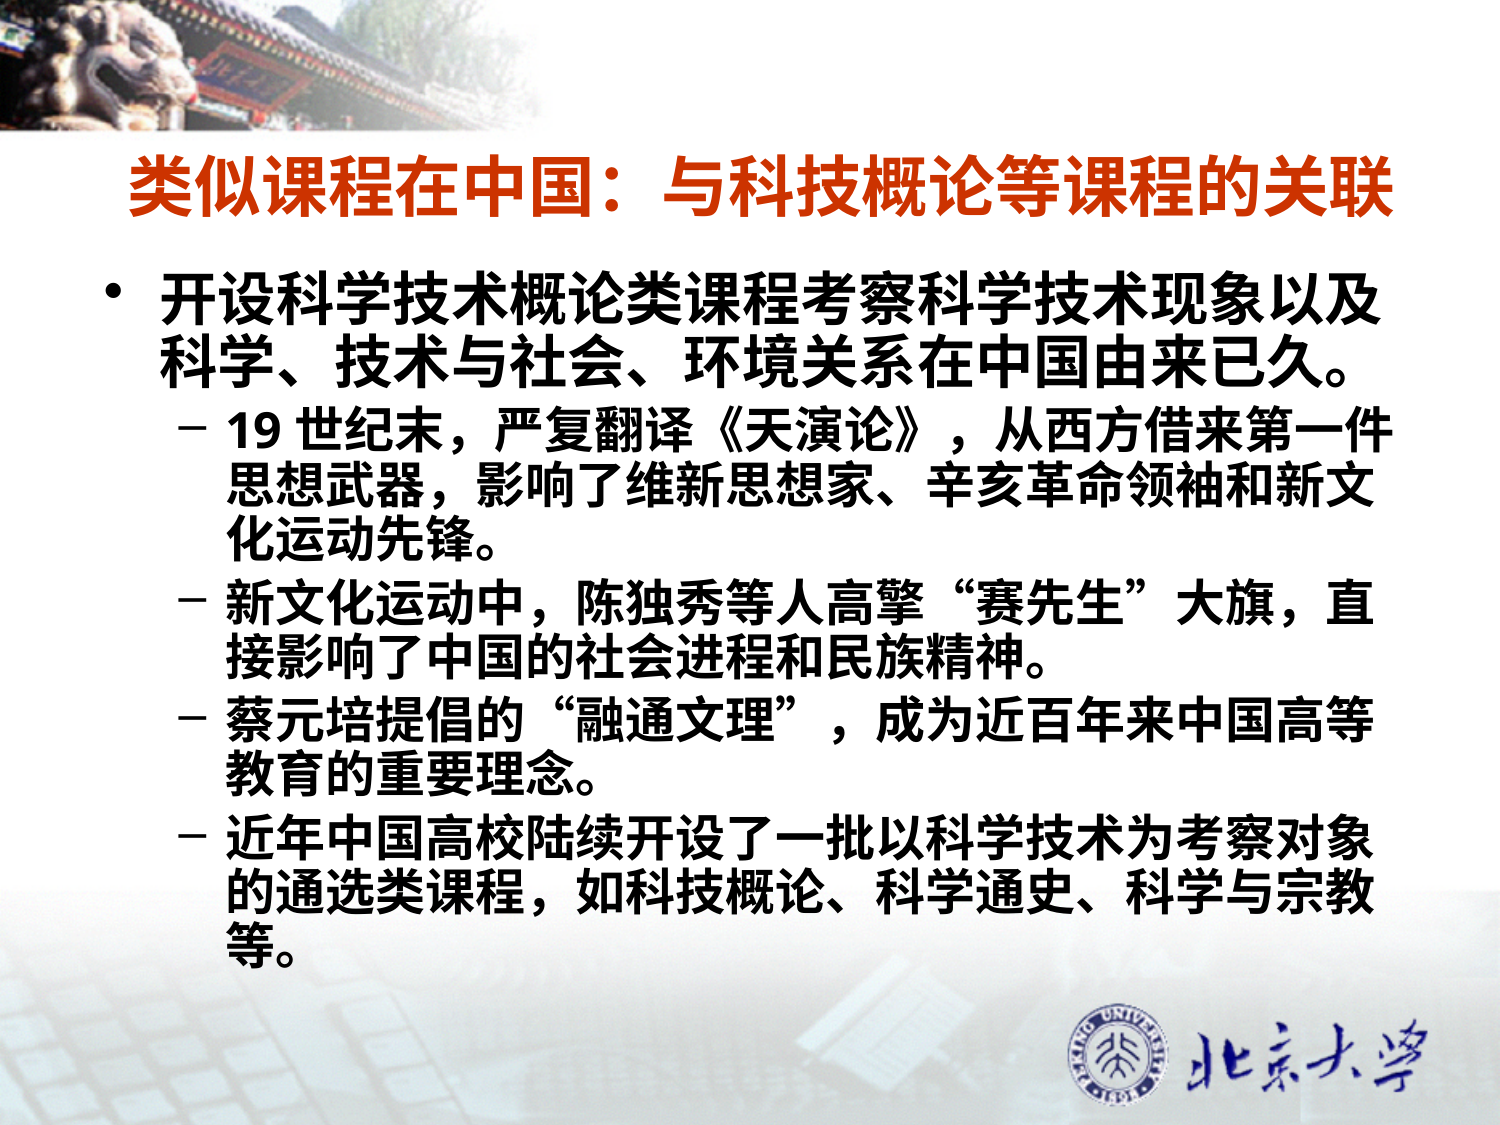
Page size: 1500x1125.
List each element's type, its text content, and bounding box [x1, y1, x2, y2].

picture [0, 0, 1500, 1125]
list 开设科学技术概论类课程考察科学技术现象以及科学、技术与社会、环境关系在中国由来已久。 19世纪末，严复翻译《天演论》，从西方借来第一件思想武器，影响了维新思想家、辛亥革命领袖和新文化运动先锋。 新文化运动中，陈独秀等人高擎“赛先生”大旗，直接影响了中国的社会进程和民族精神。 蔡元培提倡的“融通文理”，成为近百年来中国高等教育的重要理念。 近年中国高校陆续开设了一批以科学技术为考察对象的通选类课程，如科技概论、科学通史、科学与宗教等。 [88, 262, 1436, 1000]
title 类似课程在中国：与科技概论等课程的关联 [112, 130, 1412, 240]
